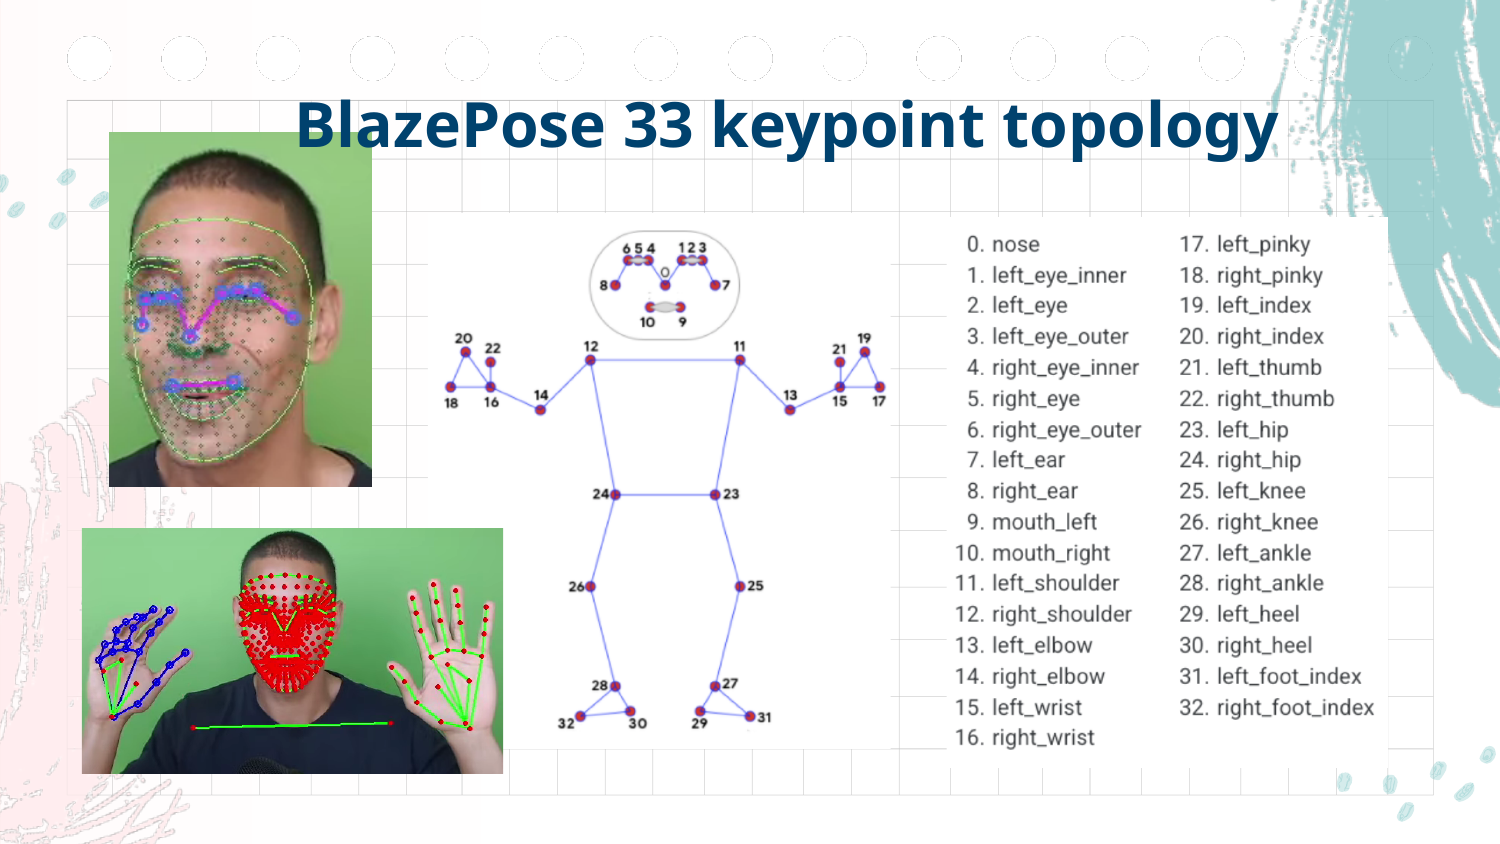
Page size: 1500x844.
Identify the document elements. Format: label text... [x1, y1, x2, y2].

picture [0, 0, 1500, 844]
title BlazePose 33 keypoint topology [155, 70, 1420, 164]
